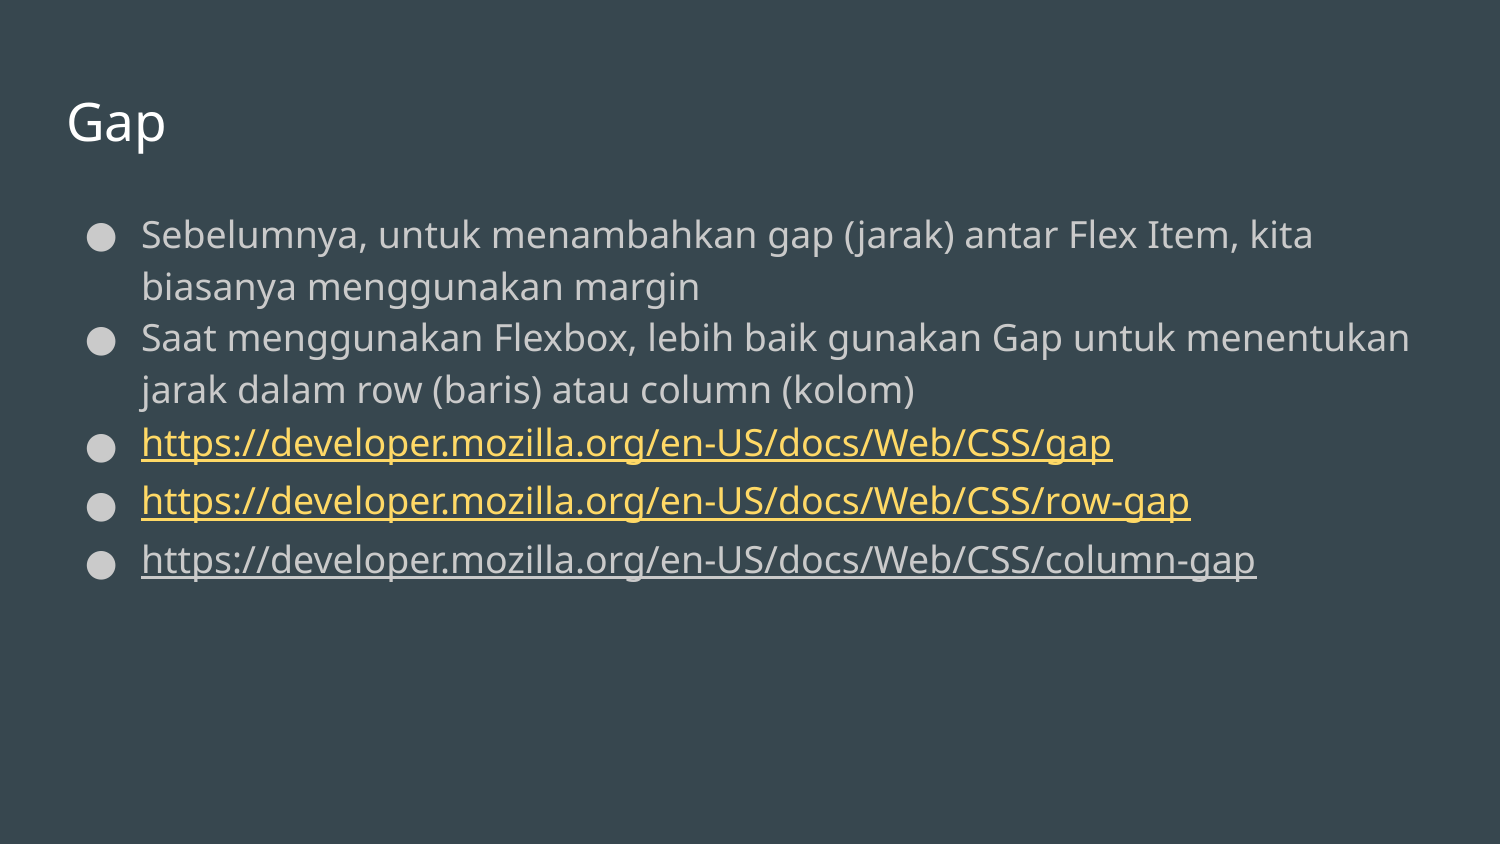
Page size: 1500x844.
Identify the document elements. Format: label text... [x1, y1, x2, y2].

title Gap [51, 72, 1449, 167]
list Sebelumnya, untuk menambahkan gap (jarak) antar Flex Item, kita biasanya menggunakan margin Saat menggunakan Flexbox, lebih baik gunakan Gap untuk menentukan jarak dalam row (baris) atau column (kolom) https://developer.mozilla.org/en-US/docs/Web/CSS/gap https://developer.mozilla.org/en-US/docs/Web/CSS/row-gap https://developer.mozilla.org/en-US/docs/Web/CSS/column-gap [51, 189, 1449, 750]
